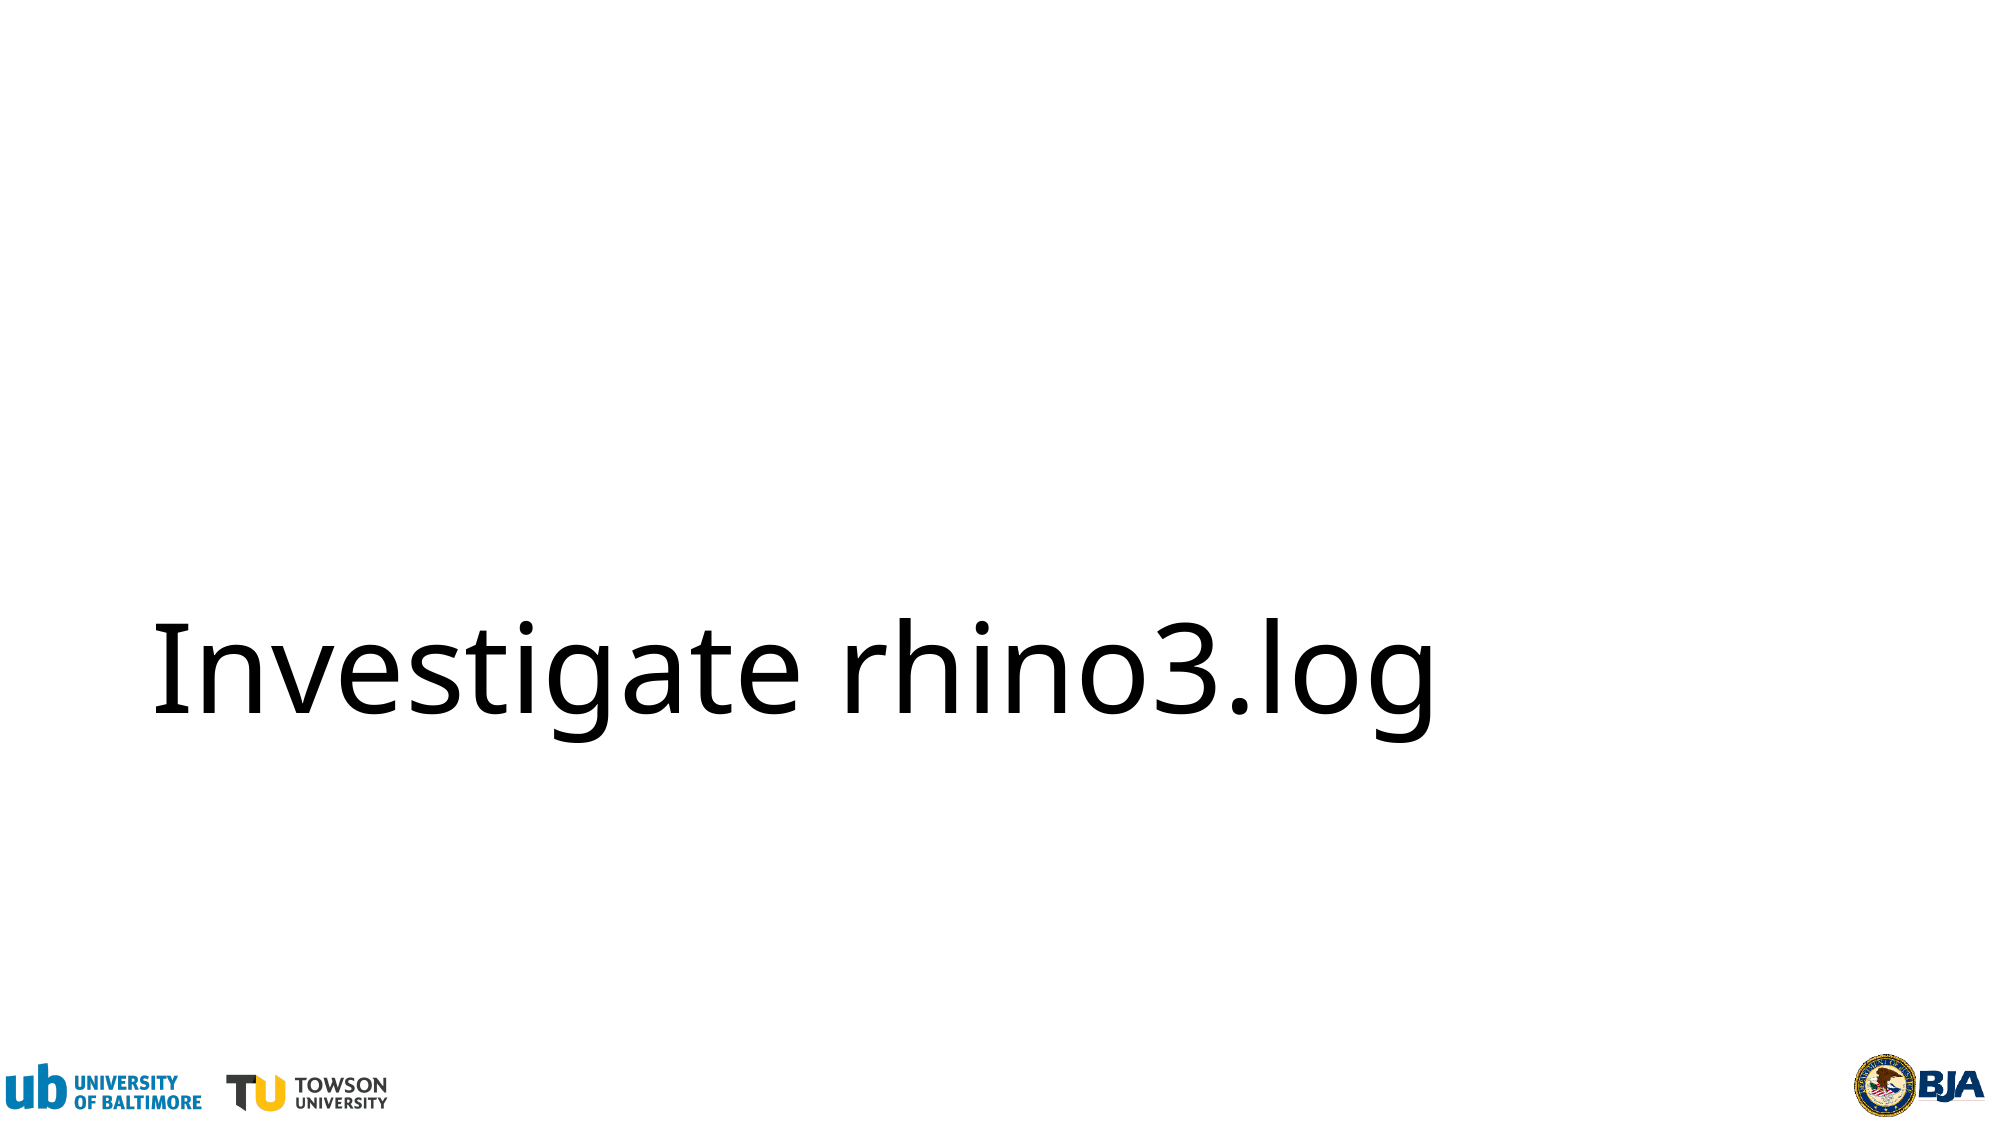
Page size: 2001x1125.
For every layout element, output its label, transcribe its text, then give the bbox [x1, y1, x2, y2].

title Investigate rhino3.log [136, 280, 1862, 749]
picture [1854, 1054, 1986, 1117]
picture [0, 1031, 407, 1125]
